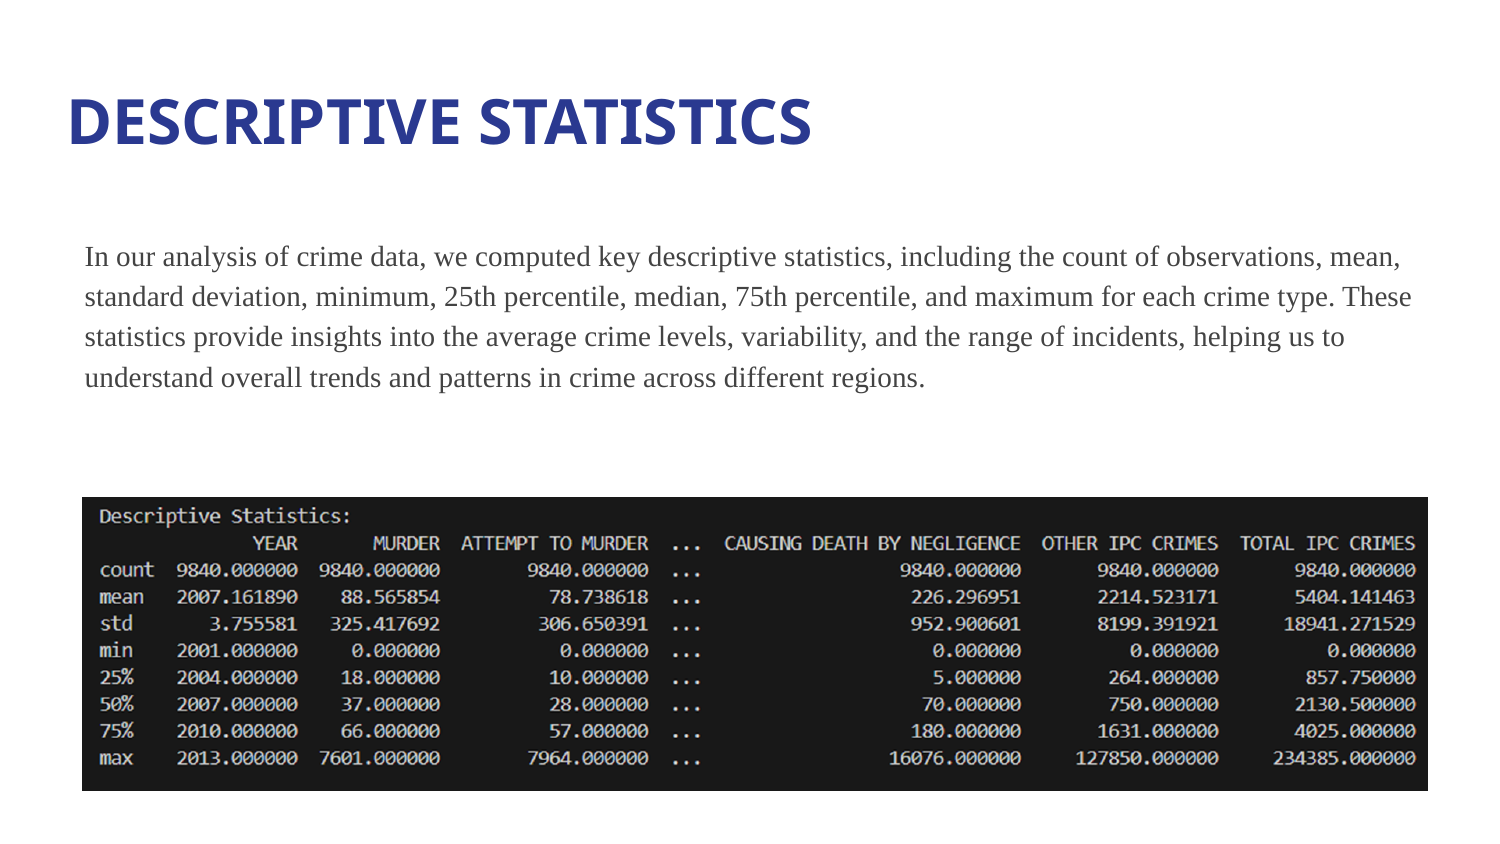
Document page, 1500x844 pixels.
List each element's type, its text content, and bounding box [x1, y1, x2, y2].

title DESCRIPTIVE STATISTICS [51, 67, 946, 167]
picture [82, 496, 1428, 792]
text_box In our analysis of crime data, we computed key descriptive statistics, including the count of observations, mean, standard deviation, minimum, 25th percentile, median, 75th percentile, and maximum for each crime type. These statistics provide insights into the average crime levels, variability, and the range of incidents, helping us to understand overall trends and patterns in crime across different regions. [69, 217, 1441, 408]
